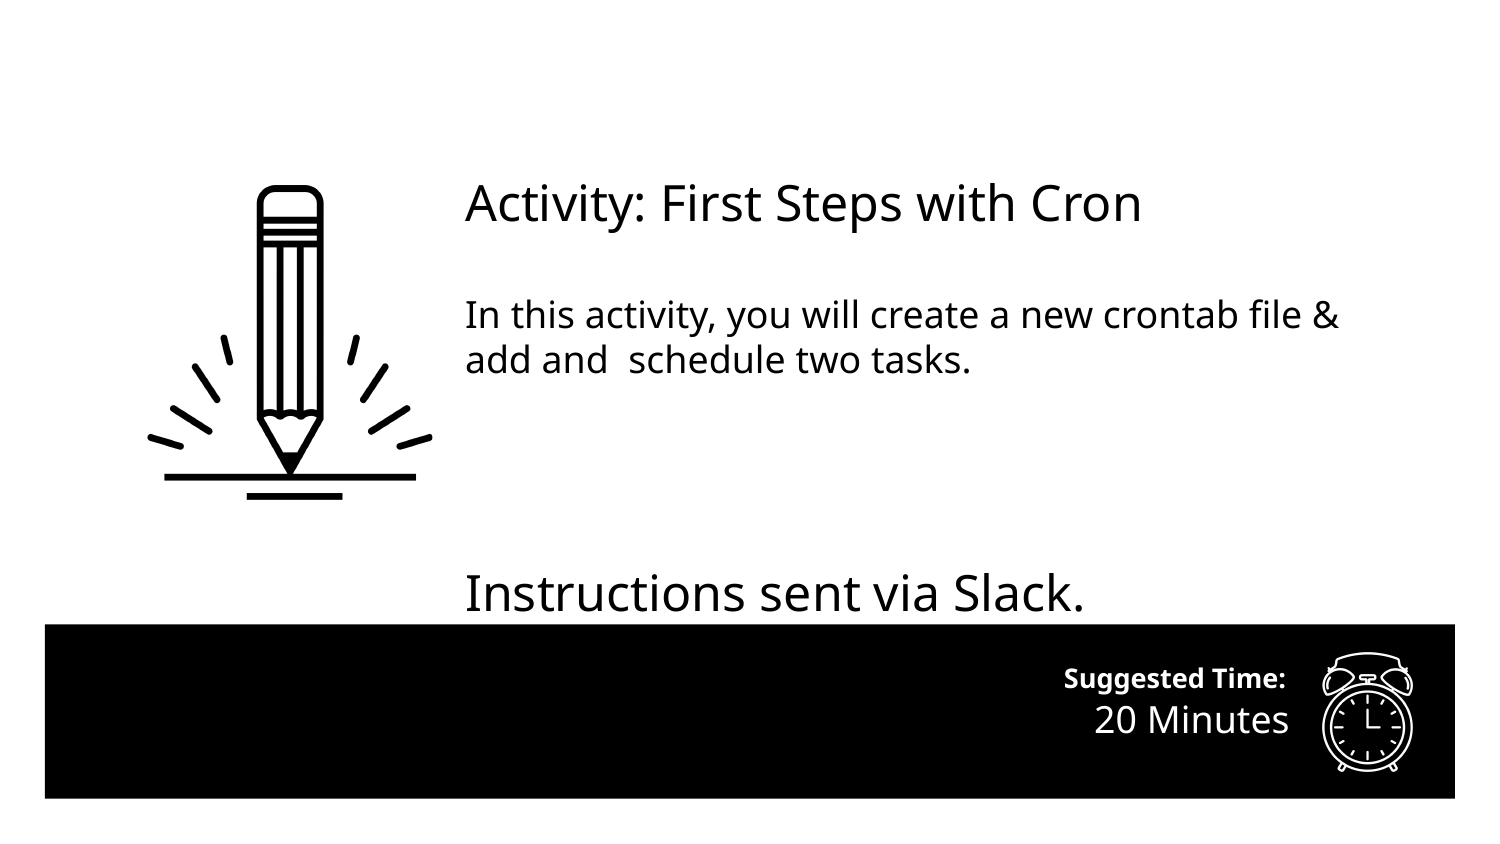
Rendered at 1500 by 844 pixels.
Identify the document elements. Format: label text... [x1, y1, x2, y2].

title Activity: First Steps with Cron In this activity, you will create a new crontab file & add and schedule two tasks. Instructions sent via Slack. [44, 171, 1455, 625]
title 20 Minutes [0, 694, 1455, 799]
picture [1322, 652, 1413, 694]
